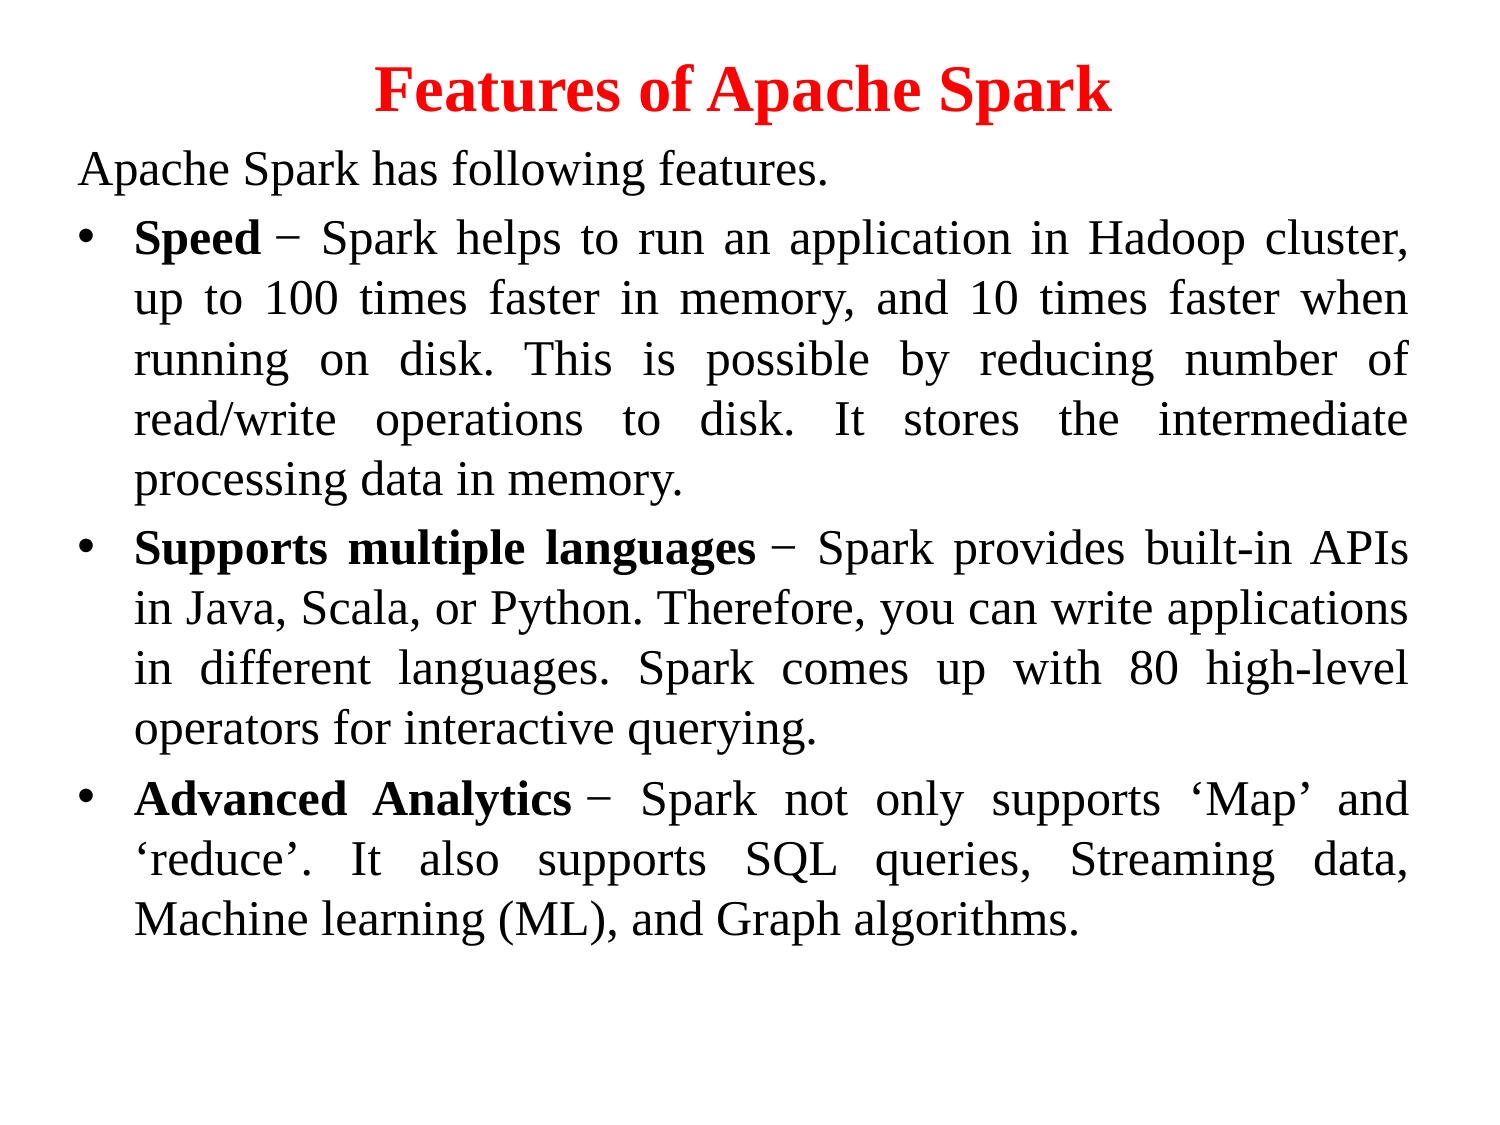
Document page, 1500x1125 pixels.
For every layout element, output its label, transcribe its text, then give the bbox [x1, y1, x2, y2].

list Features of Apache Spark Apache Spark has following features. Speed − Spark helps to run an application in Hadoop cluster, up to 100 times faster in memory, and 10 times faster when running on disk. This is possible by reducing number of read/write operations to disk. It stores the intermediate processing data in memory. Supports multiple languages − Spark provides built-in APIs in Java, Scala, or Python. Therefore, you can write applications in different languages. Spark comes up with 80 high-level operators for interactive querying. Advanced Analytics − Spark not only supports ‘Map’ and ‘reduce’. It also supports SQL queries, Streaming data, Machine learning (ML), and Graph algorithms. [62, 37, 1425, 1005]
